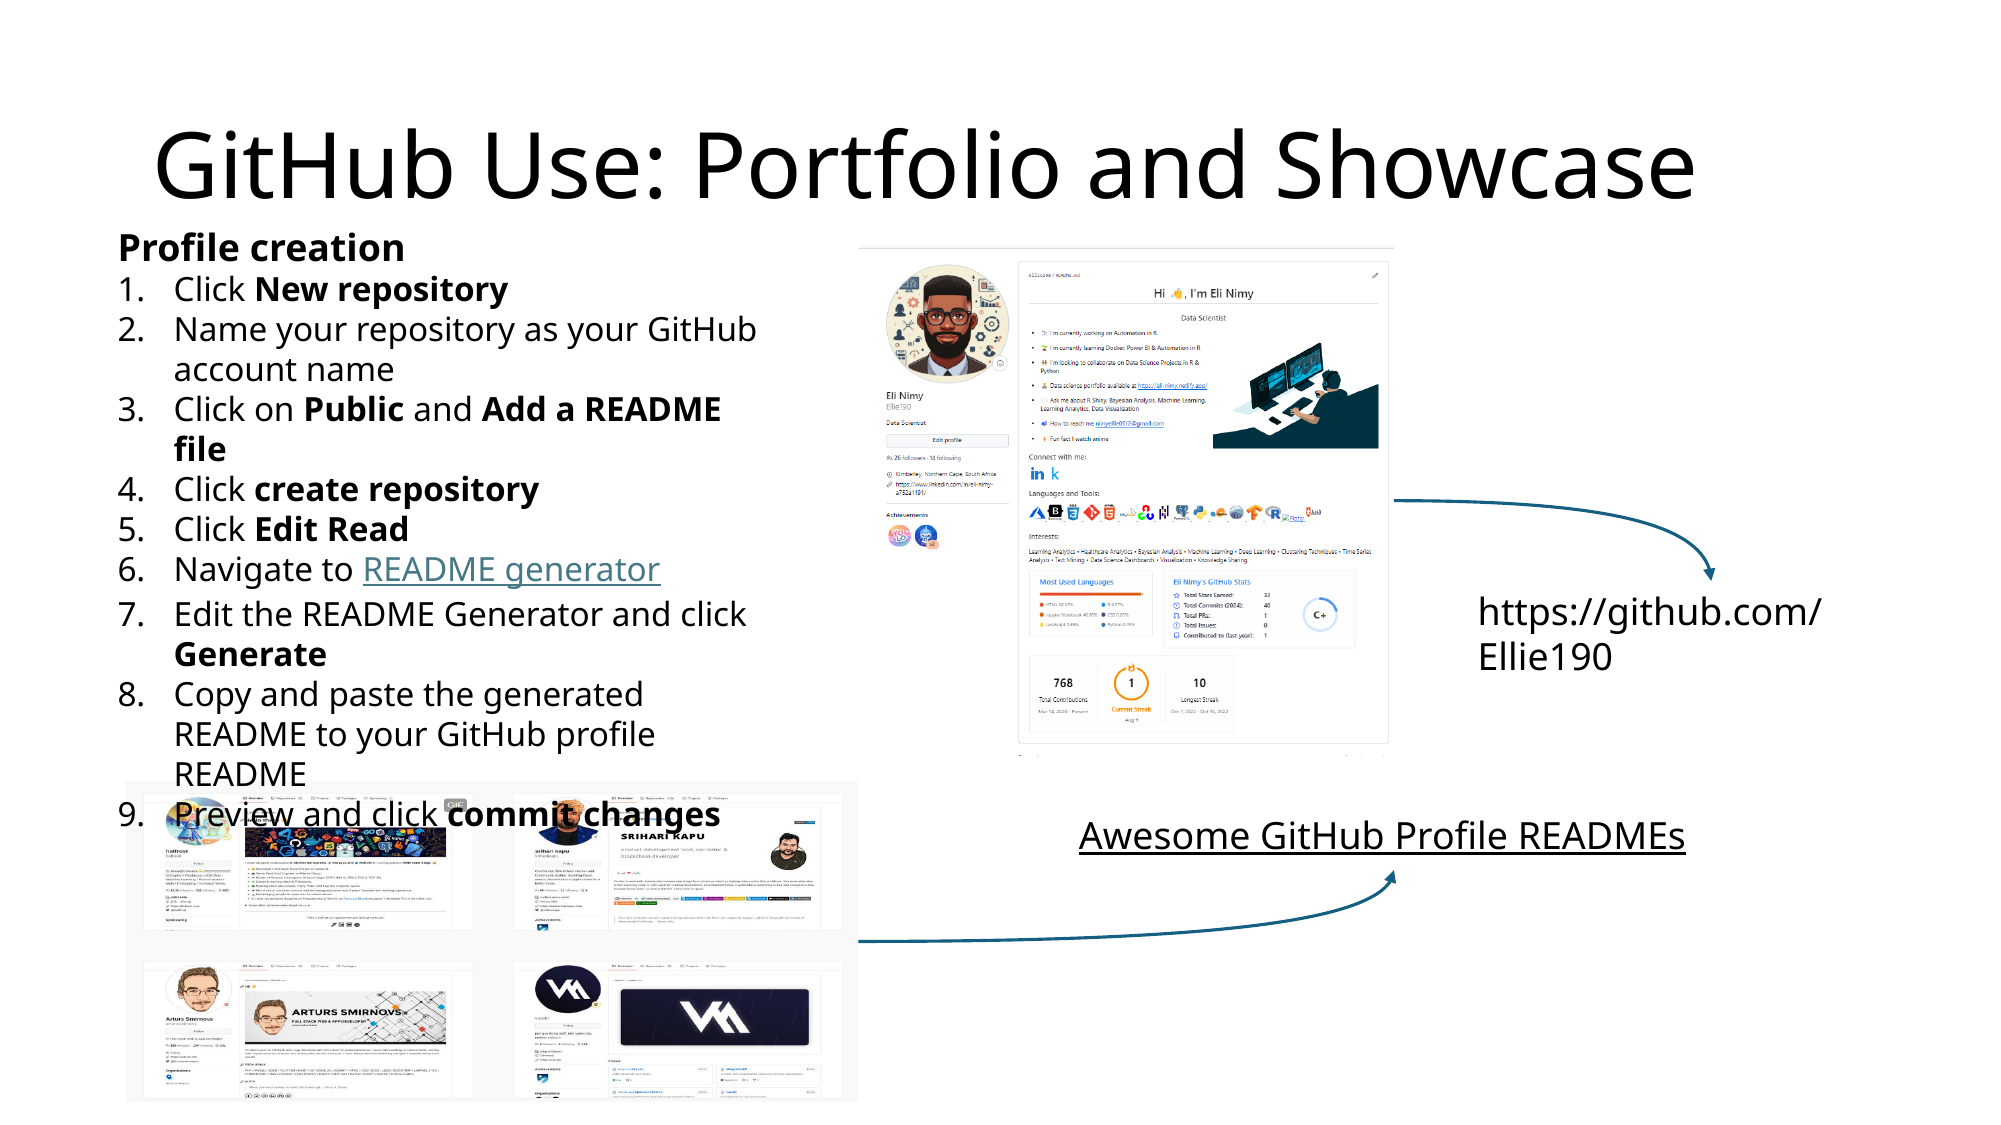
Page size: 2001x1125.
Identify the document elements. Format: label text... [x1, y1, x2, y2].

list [857, 245, 1395, 757]
picture [124, 780, 859, 1103]
text_box Profile creation Click New repository Name your repository as your GitHub account name Click on Public and Add a README file Click create repository Click Edit Read Navigate to README generator Edit the README Generator and click Generate Copy and paste the generated README to your GitHub profile README Preview and click commit changes [102, 216, 783, 1125]
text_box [857, 864, 1395, 942]
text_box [1393, 500, 1712, 582]
title GitHub Use: Portfolio and Showcase [137, 59, 1863, 278]
text_box Awesome GitHub Profile READMEs [1064, 804, 1724, 871]
text_box https://github.com/Ellie190 [1462, 580, 1960, 686]
